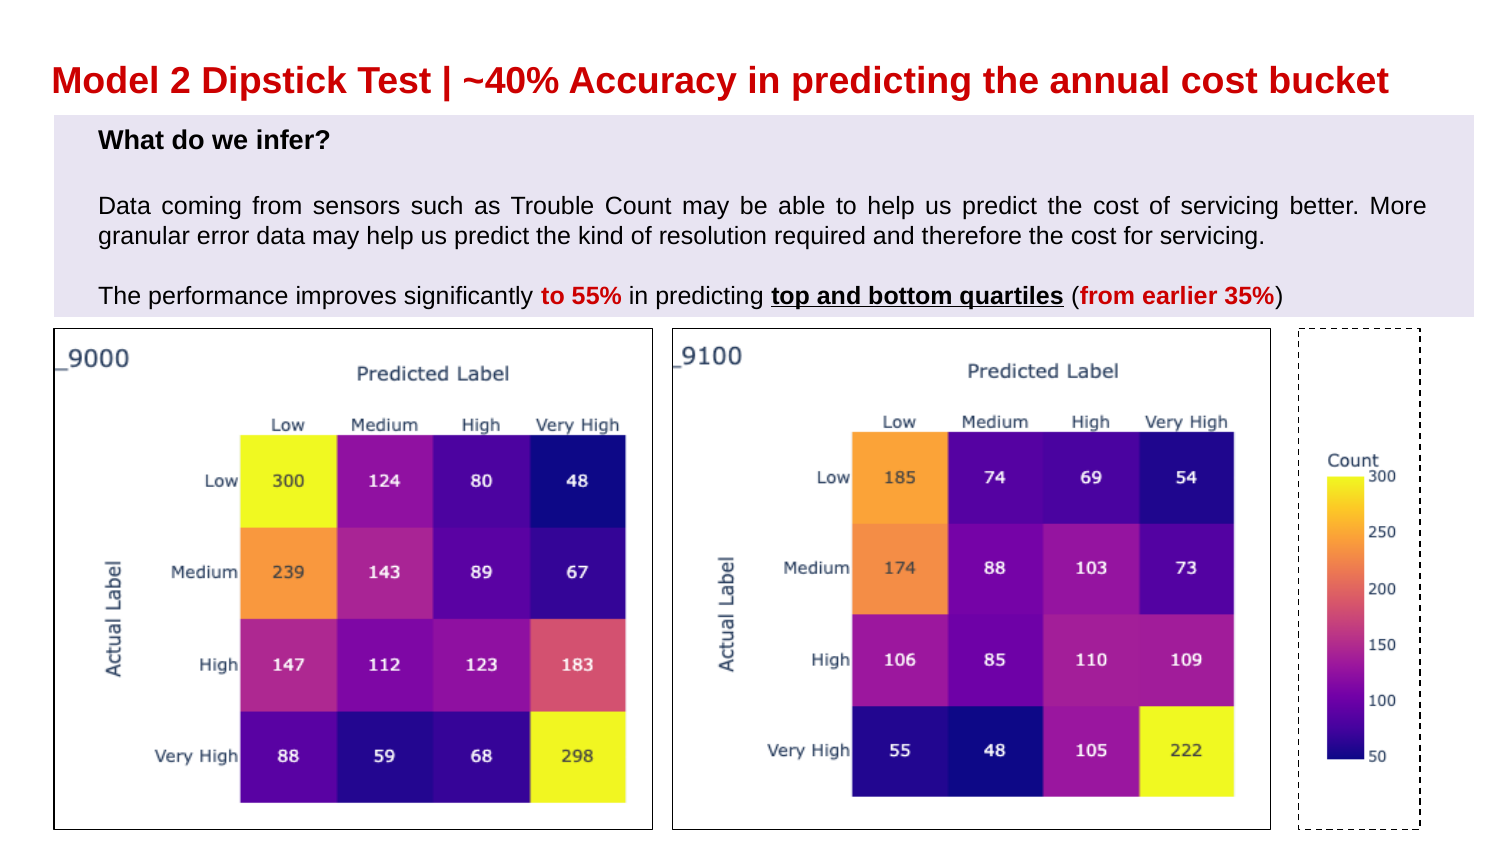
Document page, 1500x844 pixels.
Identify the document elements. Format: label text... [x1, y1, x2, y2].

text_box What do we infer? Data coming from sensors such as Trouble Count may be able to help us predict the cost of servicing better. More granular error data may help us predict the kind of resolution required and therefore the cost for servicing. The performance improves significantly to 55% in predicting top and bottom quartiles (from earlier 35%) [53, 113, 1475, 318]
picture [1299, 329, 1420, 829]
text_box Model 2 Dipstick Test | ~40% Accuracy in predicting the annual cost bucket [36, 41, 1473, 114]
picture [54, 329, 652, 829]
picture [672, 329, 1271, 829]
